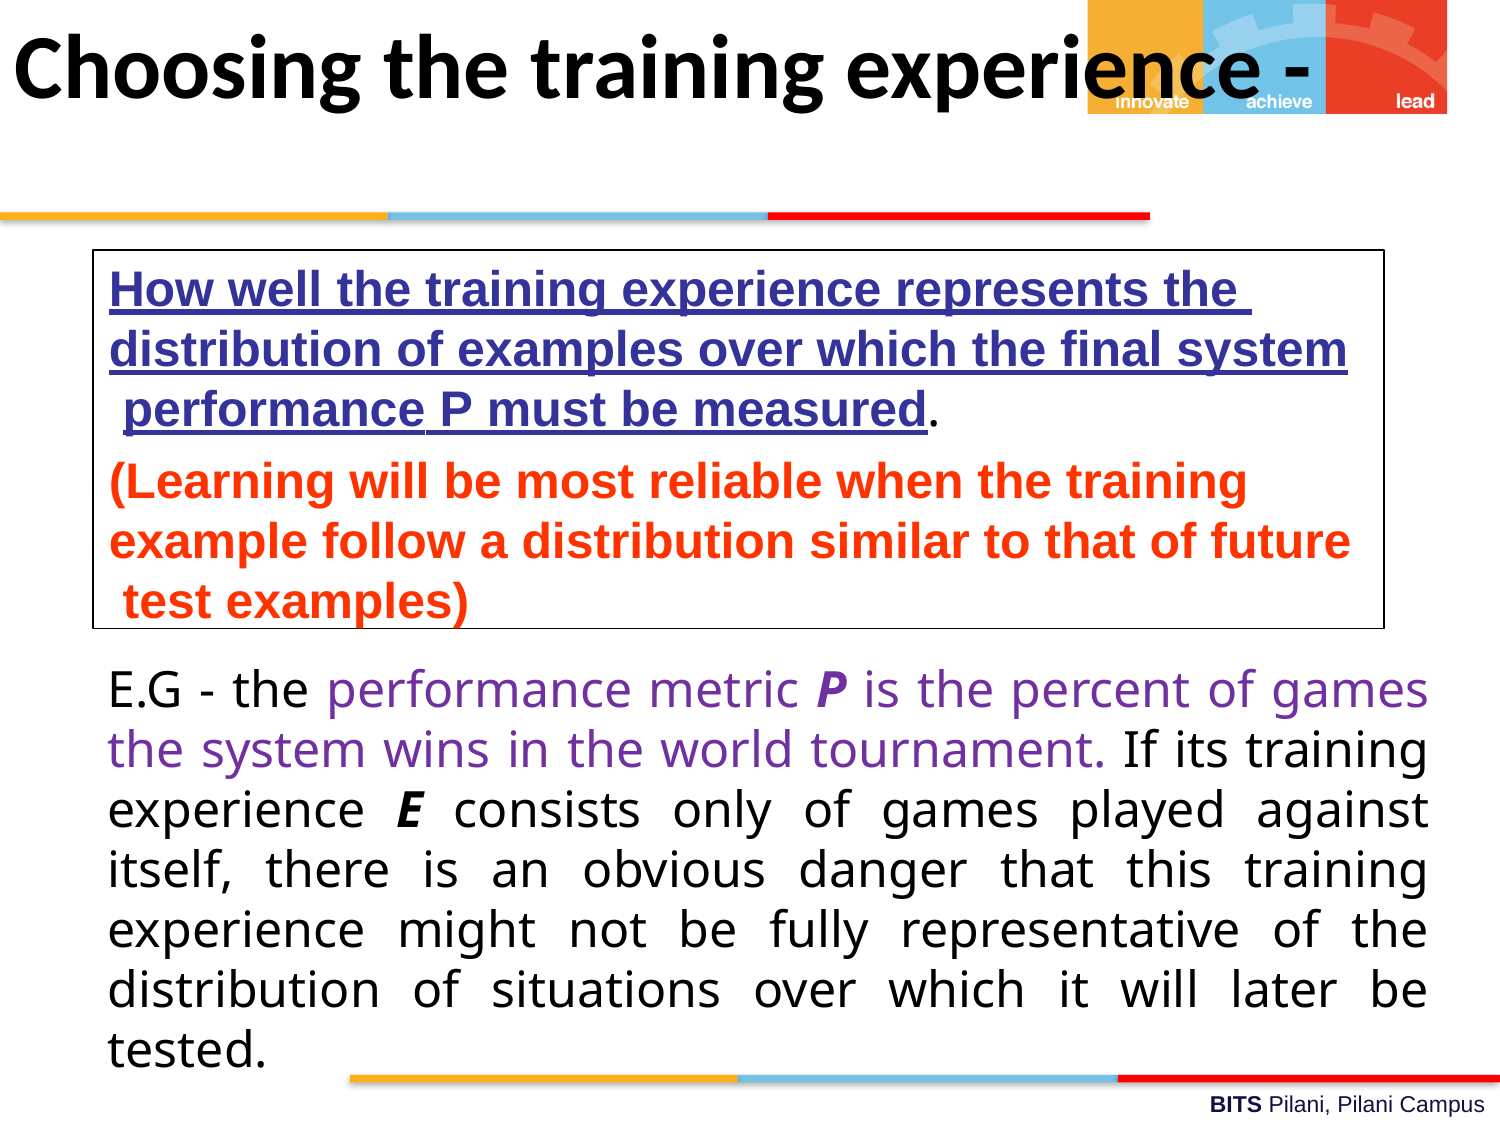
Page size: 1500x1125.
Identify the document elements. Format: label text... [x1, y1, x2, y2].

text_box How well the training experience represents the distribution of examples over which the final system performance P must be measured. (Learning will be most reliable when the training example follow a distribution similar to that of future test examples) [92, 250, 1384, 629]
text_box E.G - the performance metric P is the percent of games the system wins in the world tournament. If its training experience E consists only of games played against itself, there is an obvious danger that this training experience might not be fully representative of the distribution of situations over which it will later be tested. [92, 649, 1445, 1085]
text_box Choosing the training experience - [0, 0, 1500, 250]
